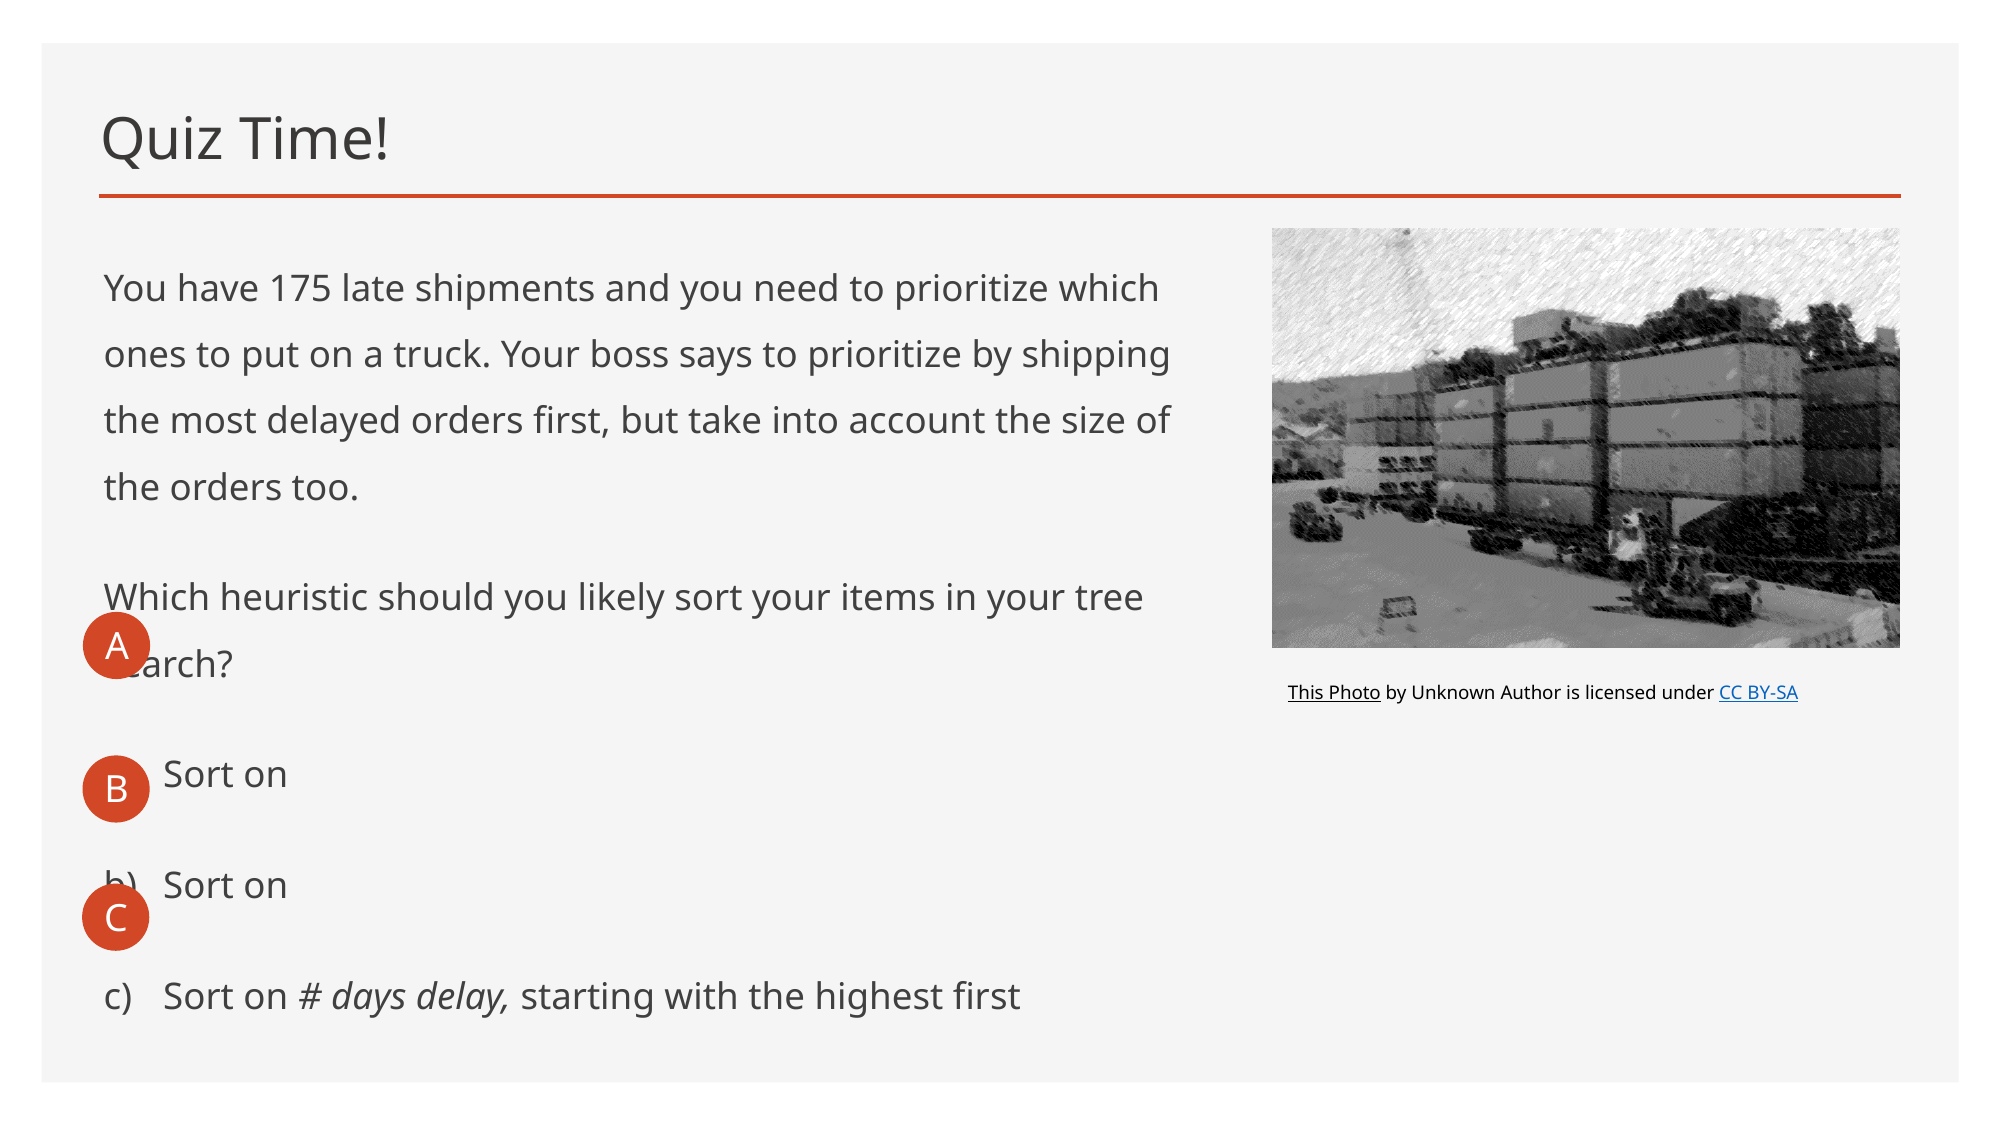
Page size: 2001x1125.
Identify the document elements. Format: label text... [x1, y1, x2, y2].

title Quiz Time! [85, 73, 1214, 179]
picture [1272, 228, 1900, 648]
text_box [70, 883, 162, 951]
text_box This Photo by Unknown Author is licensed under CC BY-SA [1272, 672, 1900, 714]
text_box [71, 611, 163, 680]
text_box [70, 755, 163, 823]
